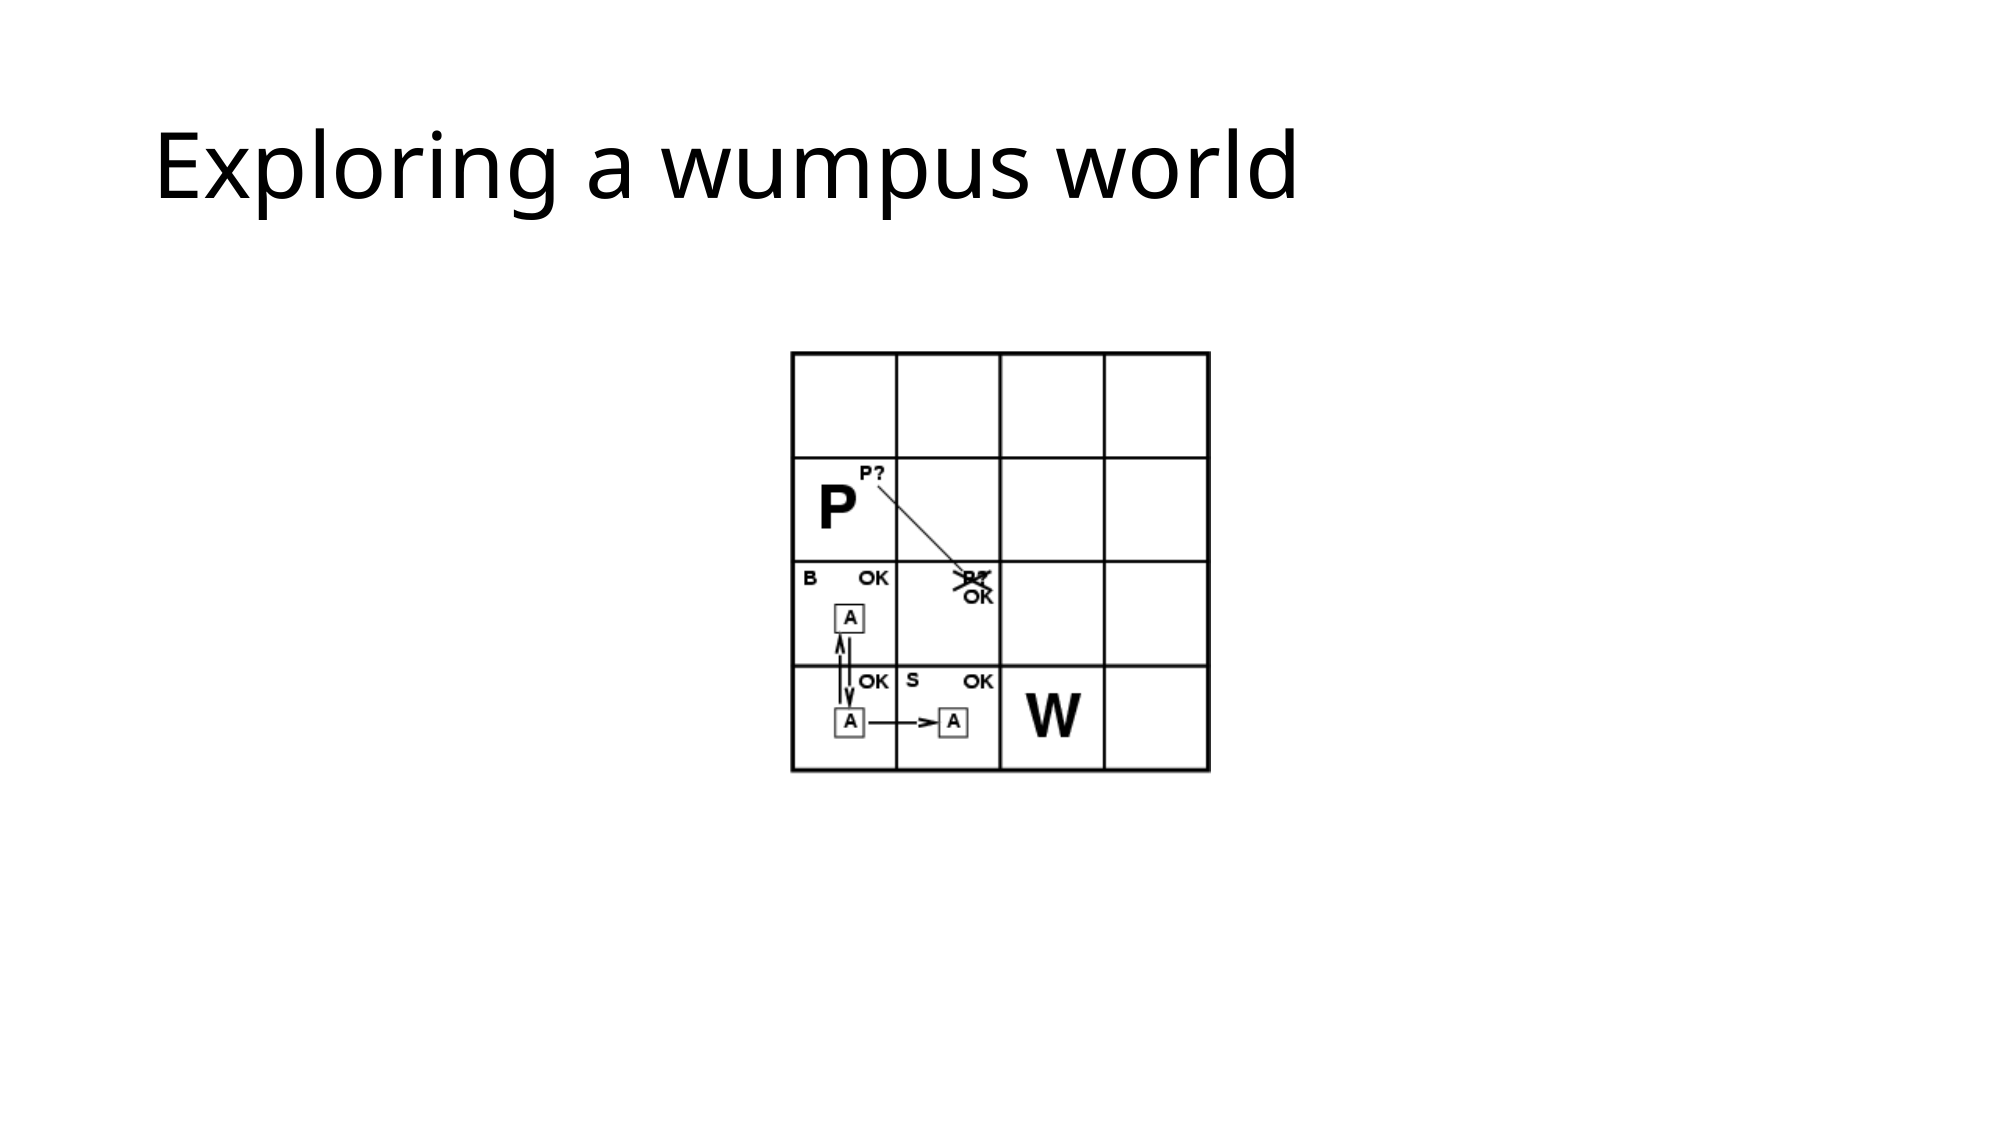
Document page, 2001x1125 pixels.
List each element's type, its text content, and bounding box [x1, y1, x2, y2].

title Exploring a wumpus world [137, 59, 1863, 278]
picture [788, 350, 1211, 775]
